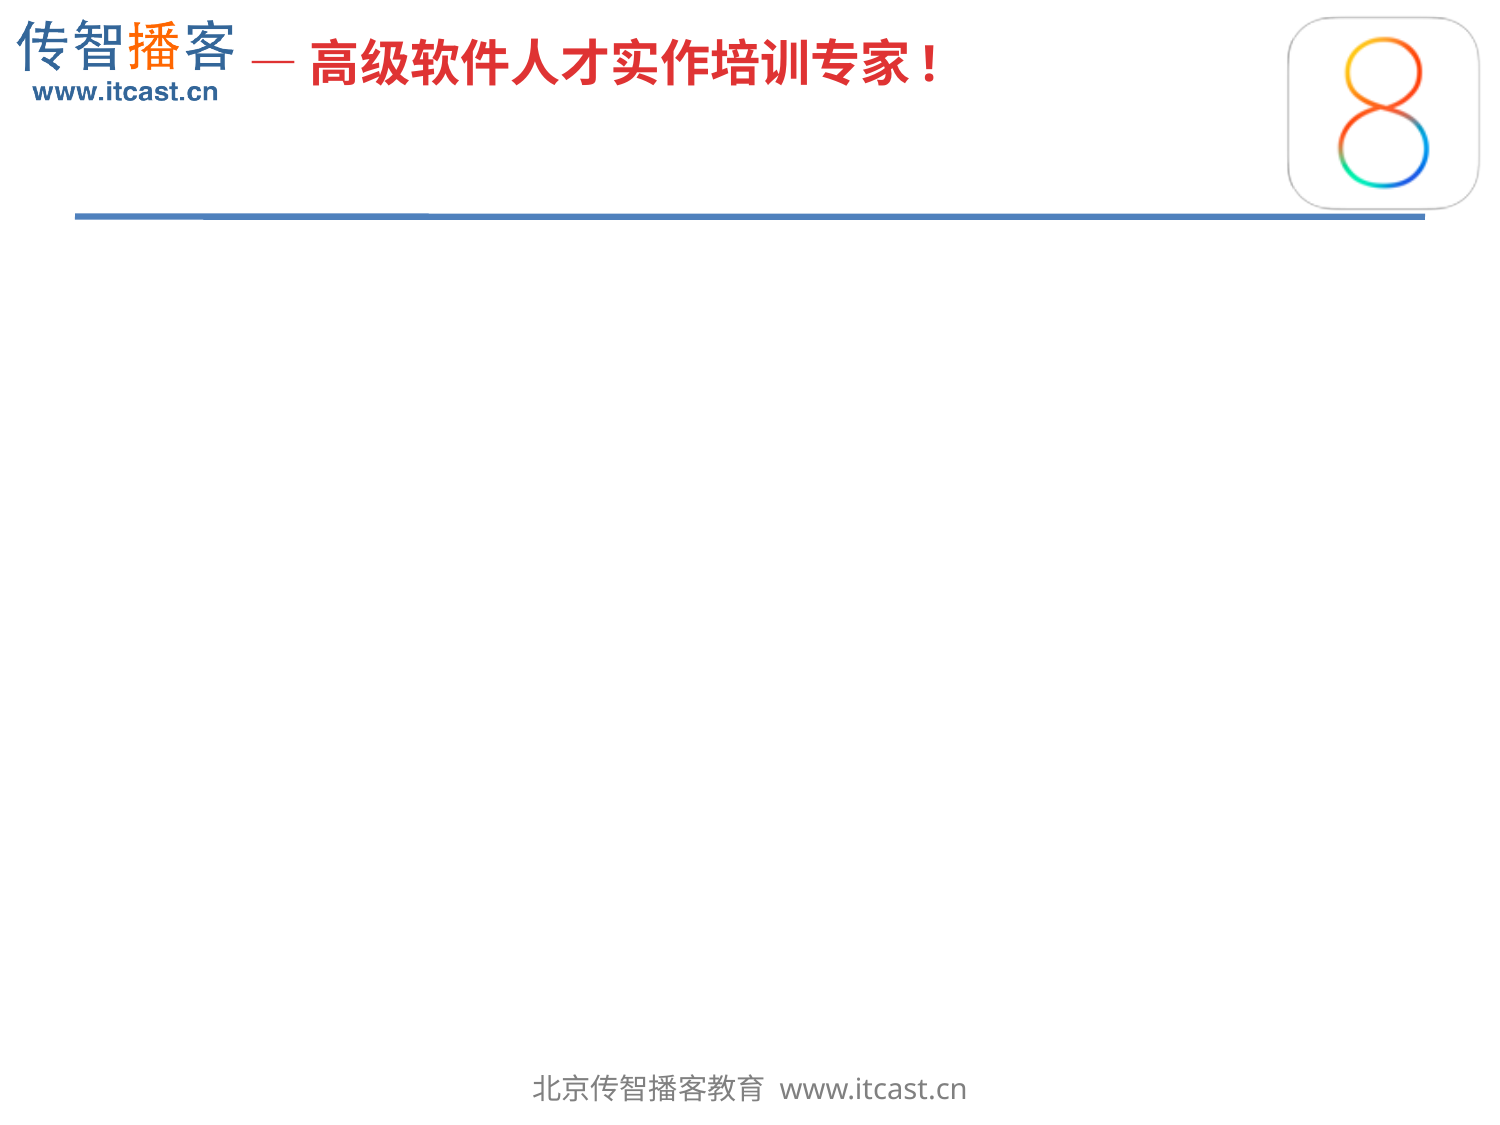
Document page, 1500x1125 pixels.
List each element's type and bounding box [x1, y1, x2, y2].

picture [16, 19, 234, 101]
picture [1270, 0, 1497, 227]
